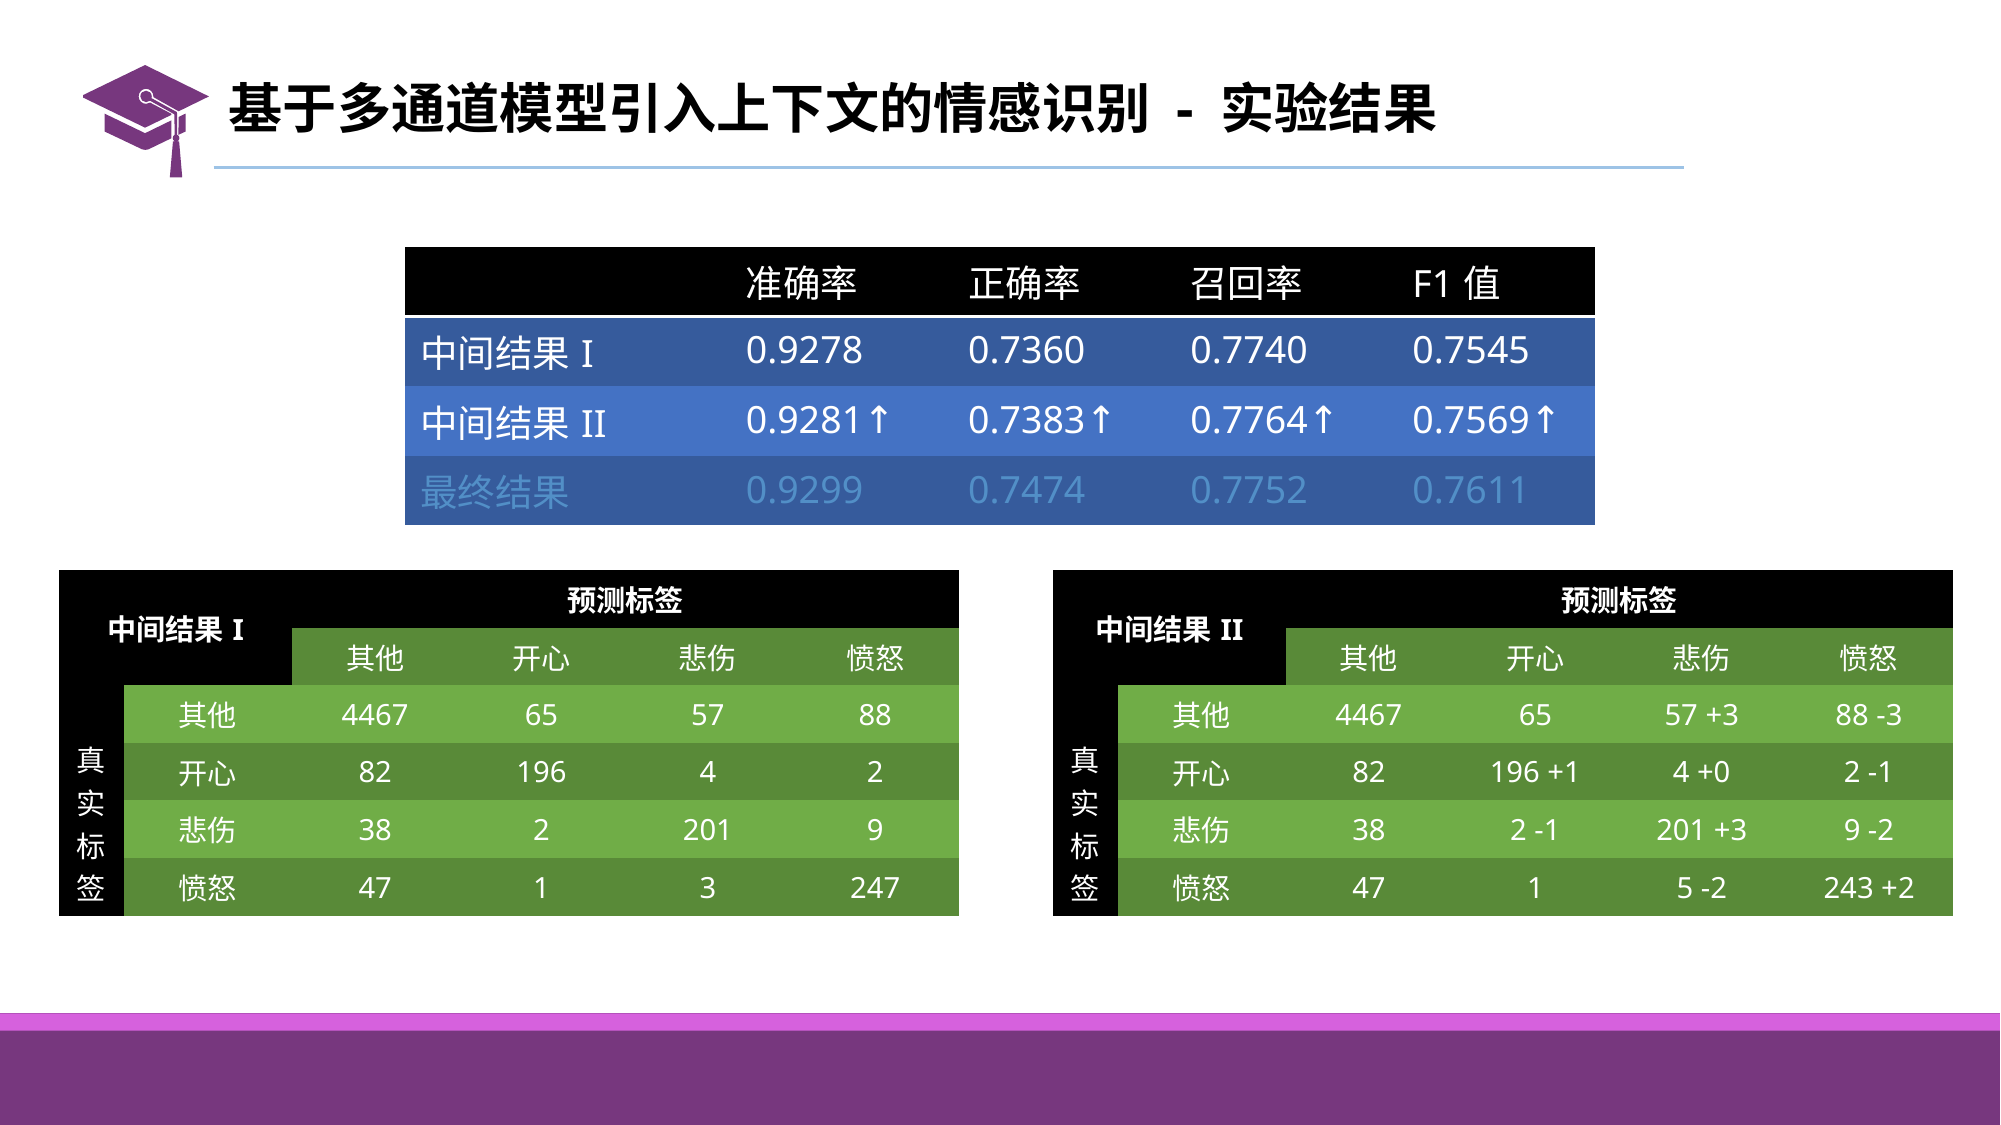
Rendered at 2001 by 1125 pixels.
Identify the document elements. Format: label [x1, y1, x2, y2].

text_box [0, 1012, 2000, 1125]
table_cell [1053, 628, 1953, 916]
table_header [405, 247, 1595, 315]
table_header [1053, 570, 1953, 685]
table_cell [405, 318, 1595, 525]
title [213, 55, 1778, 168]
table_header [59, 570, 959, 685]
table_cell [59, 628, 959, 916]
text_box [83, 65, 209, 178]
